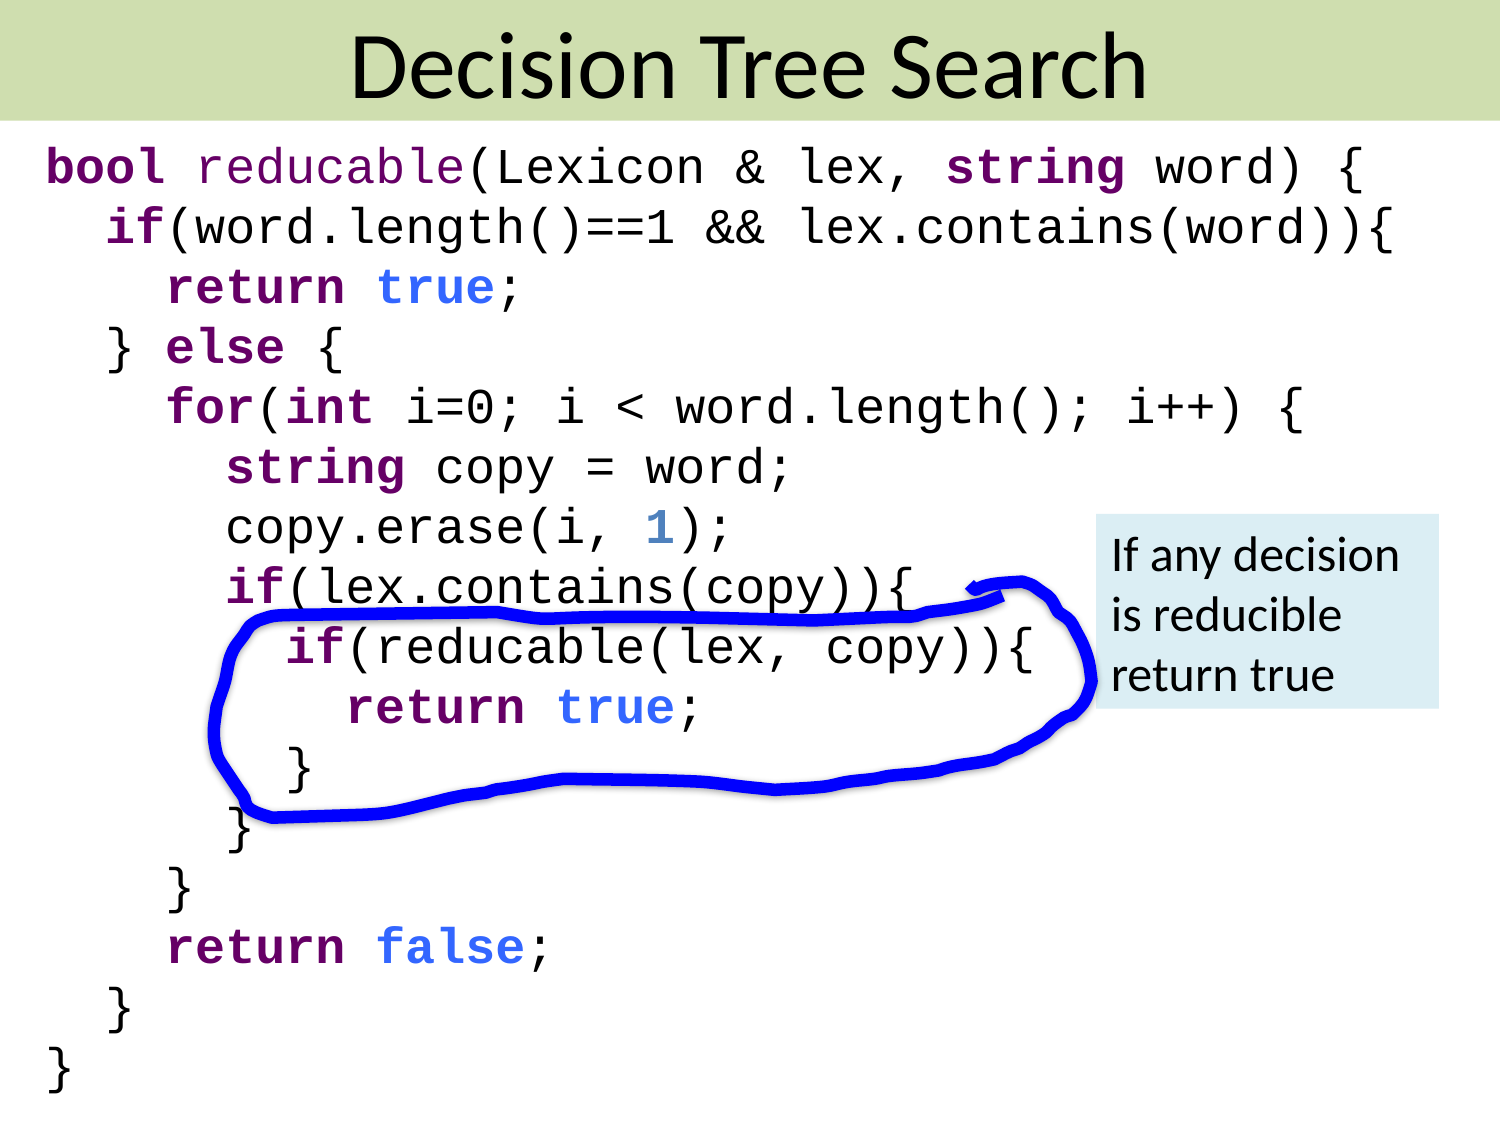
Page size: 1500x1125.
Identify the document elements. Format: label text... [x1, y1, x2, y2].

text_box If any decision is reducible return true [1096, 513, 1439, 709]
text_box [211, 579, 1094, 820]
text_box Decision Tree Search [0, 0, 1500, 121]
text_box R [971, 590, 993, 597]
text_box bool reducable(Lexicon & lex, string word) { if(word.length()==1 && lex.contains(word)){ return true; } else { for(int i=0; i < word.length(); i++) { string copy = word; copy.erase(i, 1); if(lex.contains(copy)){ if(reducable(lex, copy)){ return true; } } } return false; } } [30, 126, 1417, 1102]
